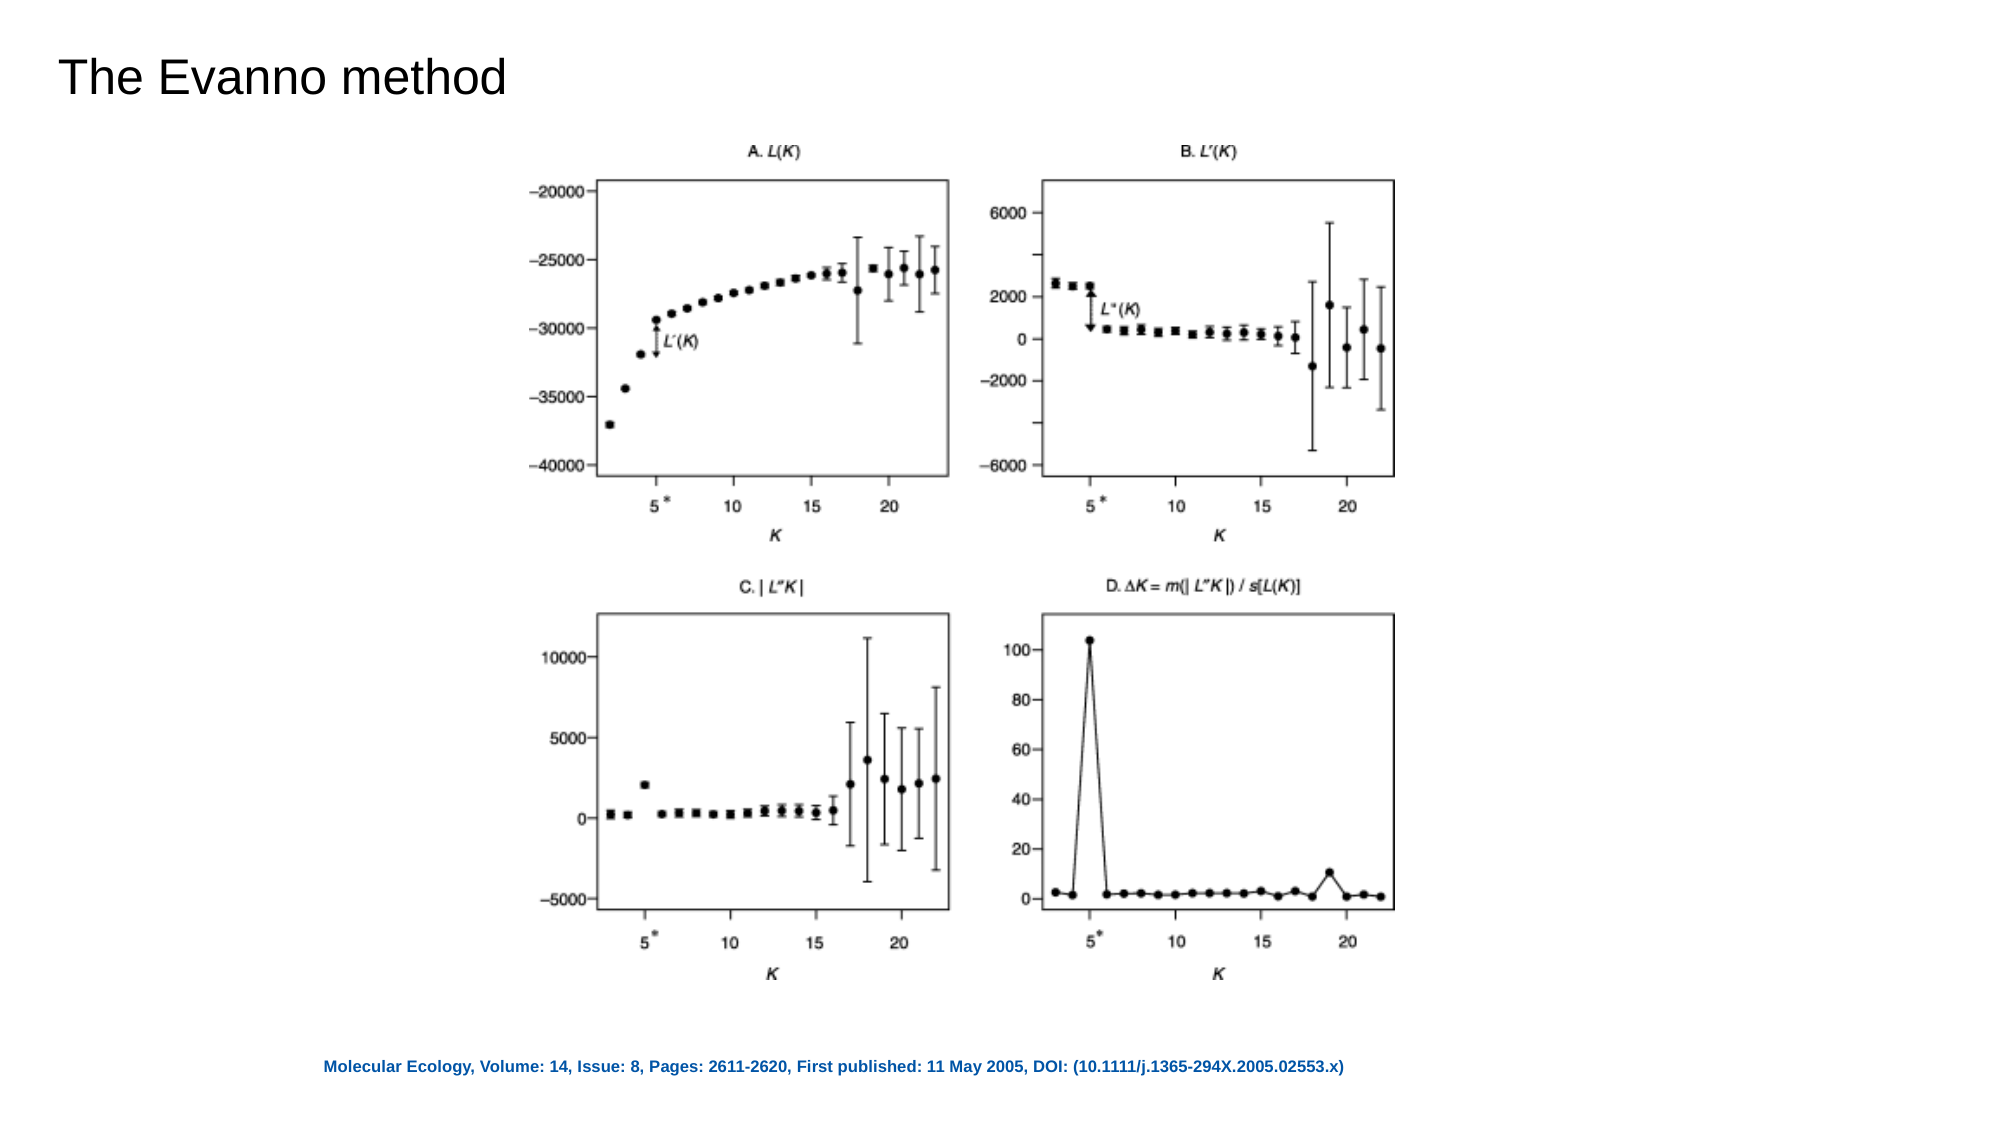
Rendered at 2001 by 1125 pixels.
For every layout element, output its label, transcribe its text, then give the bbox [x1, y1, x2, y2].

text_box Molecular Ecology, Volume: 14, Issue: 8, Pages: 2611-2620, First published: 11 May 2005, DOI: (10.1111/j.1365-294X.2005.02553.x) [308, 1048, 1727, 1123]
picture [529, 145, 1395, 980]
text_box The Evanno method [43, 36, 1225, 111]
